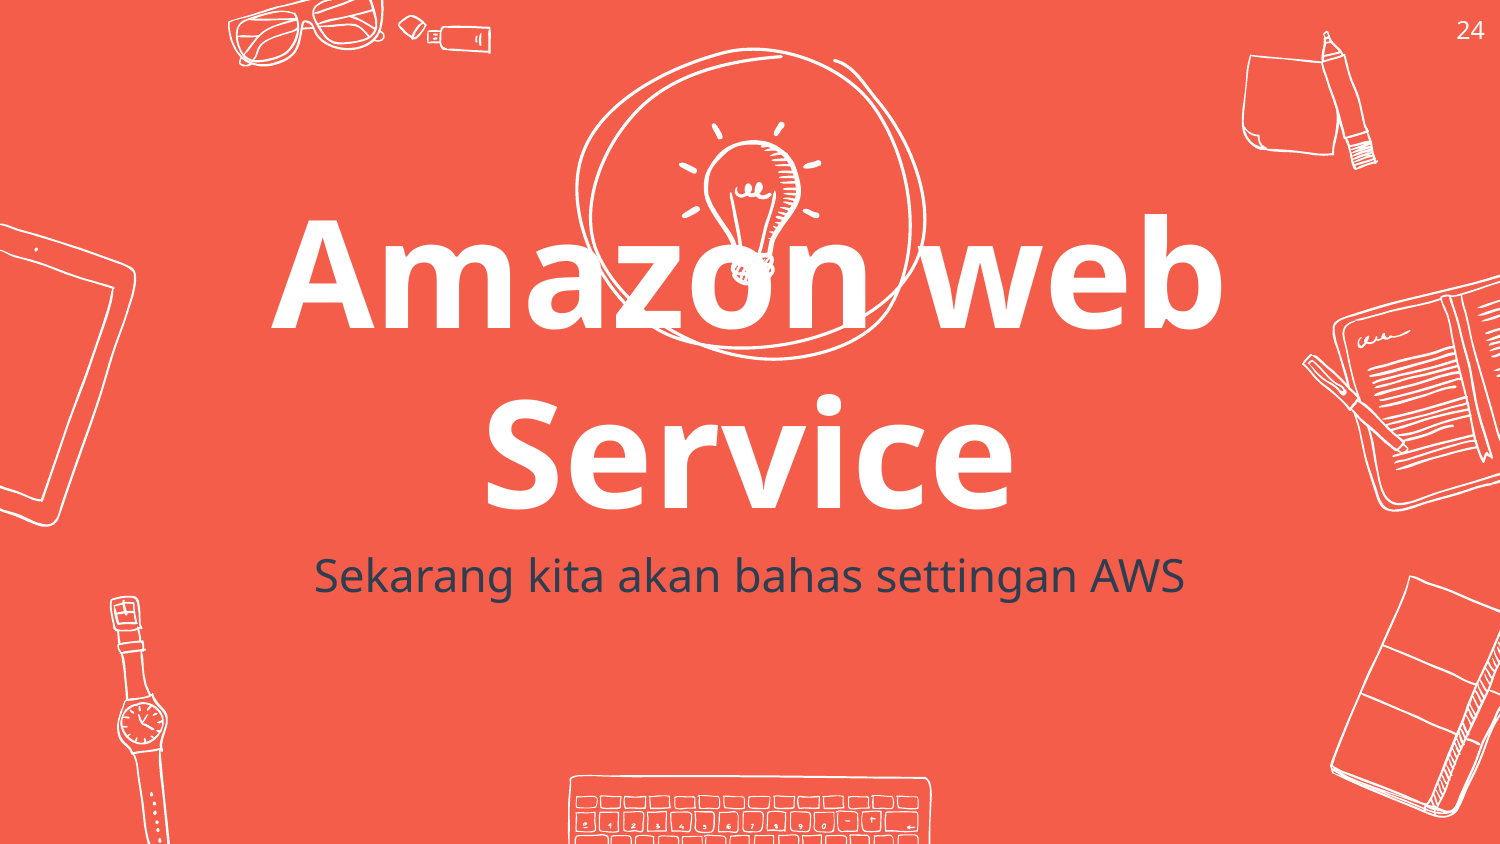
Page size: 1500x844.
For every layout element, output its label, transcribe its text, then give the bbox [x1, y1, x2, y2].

text_box [803, 160, 822, 169]
slide_number 24 [1435, 0, 1500, 53]
text_box [679, 162, 697, 174]
text_box [802, 208, 820, 219]
text_box [681, 206, 700, 219]
text_box [703, 140, 801, 287]
subtitle Sekarang kita akan bahas settingan AWS [225, 531, 1275, 661]
title Amazon web Service [225, 400, 1275, 531]
text_box [576, 49, 925, 360]
text_box [773, 121, 785, 137]
text_box [711, 123, 723, 140]
